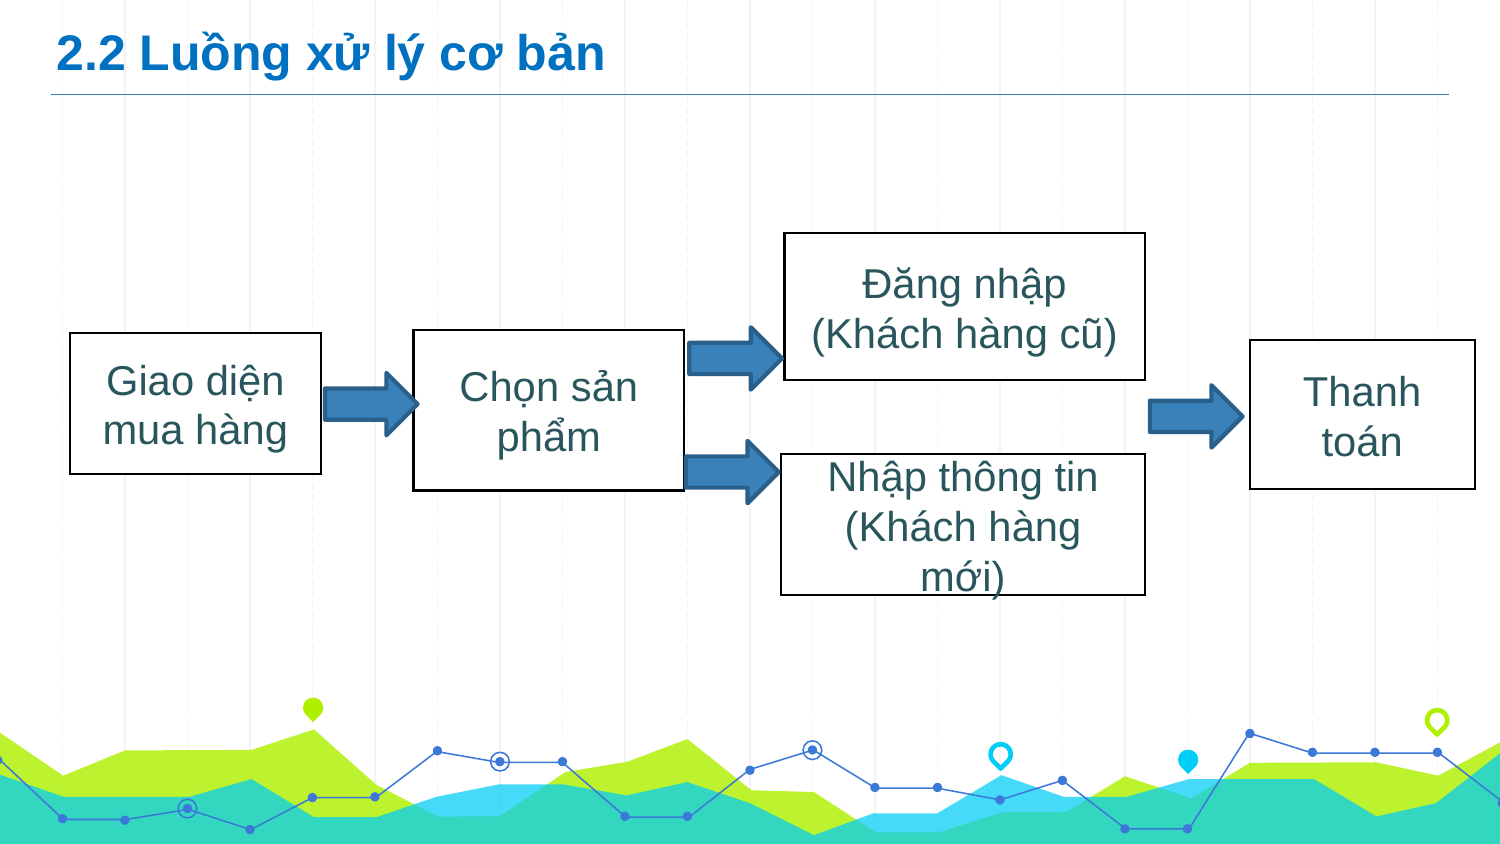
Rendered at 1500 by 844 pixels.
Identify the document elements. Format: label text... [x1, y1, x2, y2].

text_box [683, 438, 781, 506]
text_box Nhập thông tin (Khách hàng mới) [781, 453, 1145, 596]
text_box Đăng nhập (Khách hàng cũ) [784, 309, 1145, 381]
text_box [322, 370, 420, 438]
text_box Đăng nhập (Khách hàng cũ) [784, 232, 1145, 308]
text_box [1147, 383, 1245, 450]
text_box 2.2 Luồng xử lý cơ bản [41, 13, 1050, 88]
text_box Thanh toán [1249, 340, 1475, 490]
text_box [687, 325, 785, 392]
text_box Giao diện mua hàng [69, 332, 321, 474]
text_box Chọn sản phẩm [413, 329, 685, 491]
